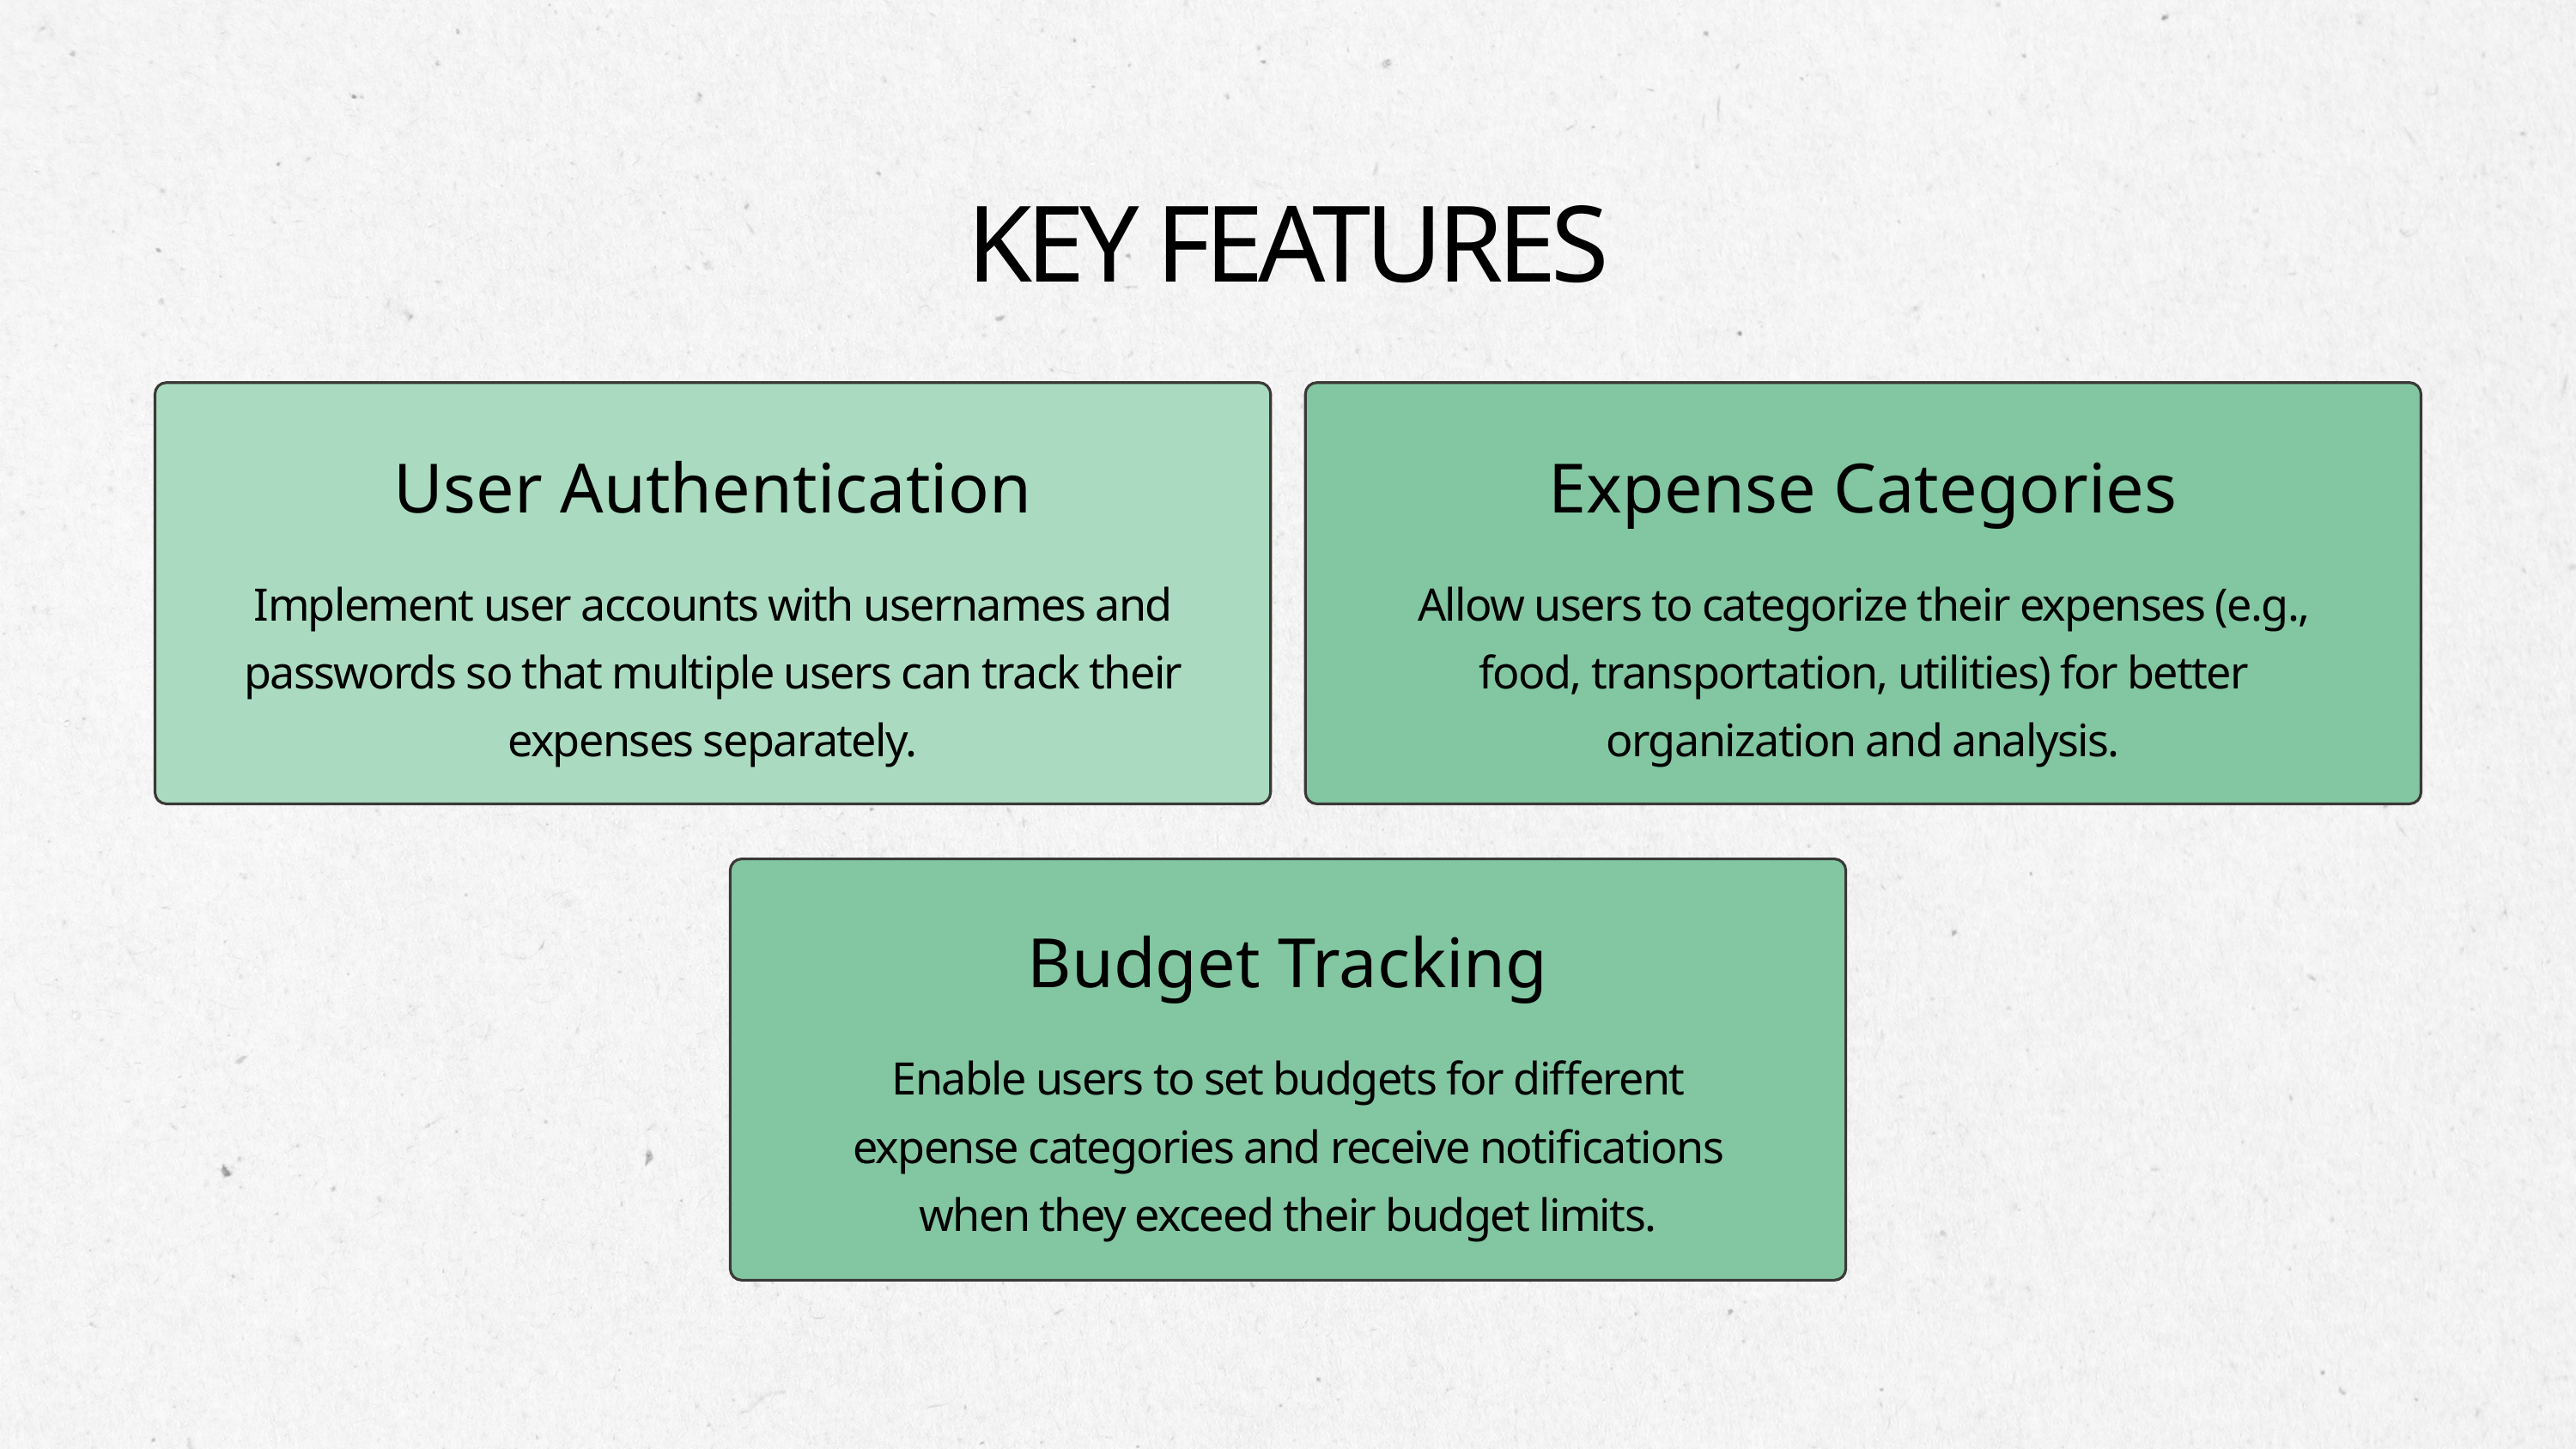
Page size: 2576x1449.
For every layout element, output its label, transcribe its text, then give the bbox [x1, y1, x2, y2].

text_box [155, 382, 1271, 804]
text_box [730, 858, 1846, 1281]
text_box KEY FEATURES [149, 188, 2427, 303]
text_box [1304, 382, 2421, 804]
text_box [0, 0, 2576, 1449]
